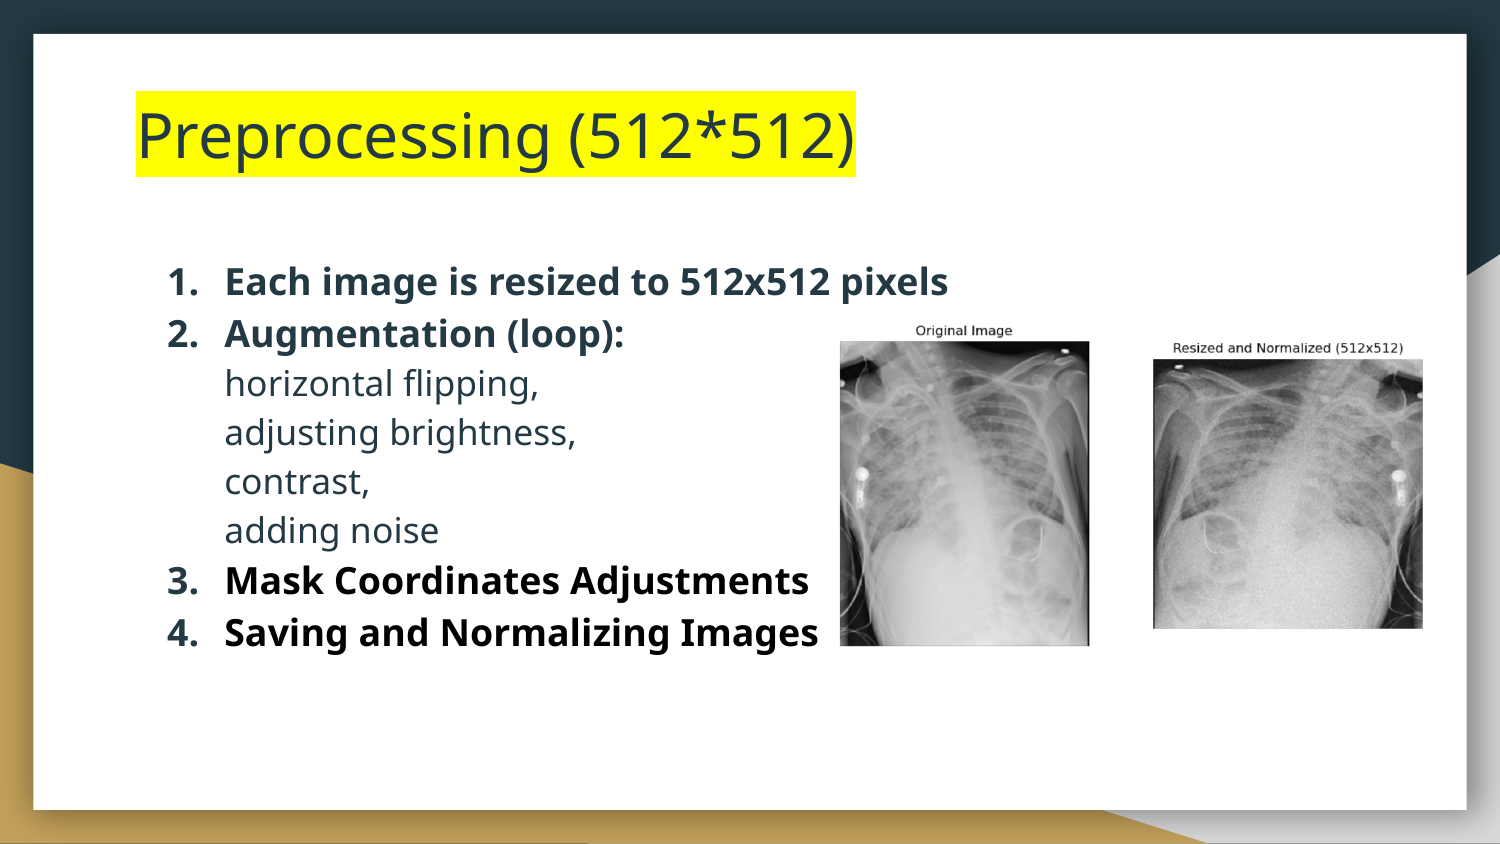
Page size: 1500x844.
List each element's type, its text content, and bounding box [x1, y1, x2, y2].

picture [829, 317, 1441, 655]
title Preprocessing (512*512) [120, 80, 1353, 197]
list Each image is resized to 512x512 pixels Augmentation (loop): horizontal flipping, adjusting brightness, contrast, adding noise Mask Coordinates Adjustments Saving and Normalizing Images [134, 236, 1366, 729]
